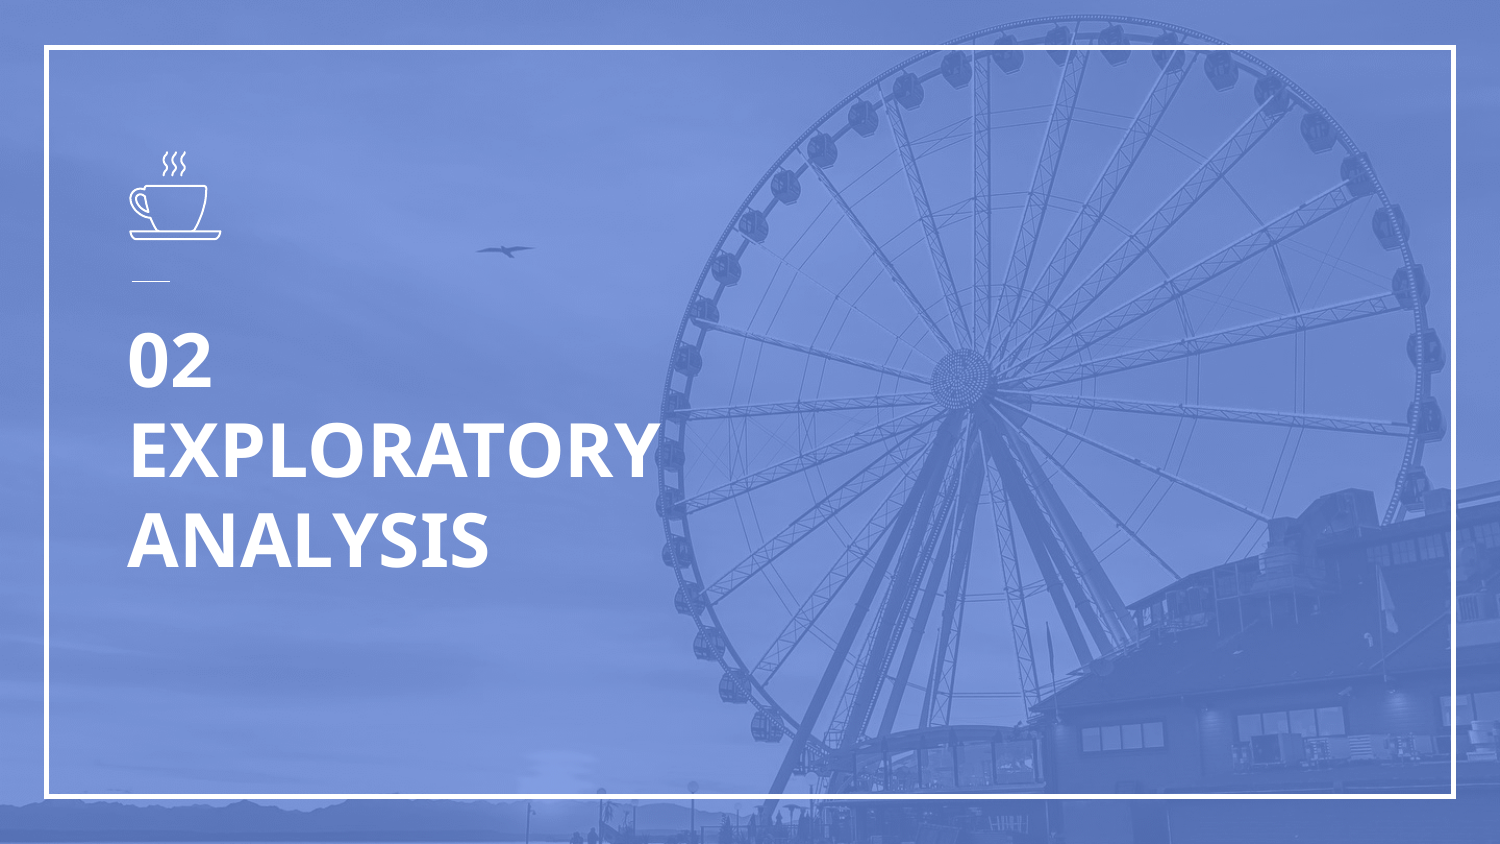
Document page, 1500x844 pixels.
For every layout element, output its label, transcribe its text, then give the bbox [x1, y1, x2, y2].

table_cell X ∆ [0, 0, 1500, 844]
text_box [130, 151, 221, 240]
title 02 EXPLORATORY ANALYSIS [112, 297, 931, 488]
